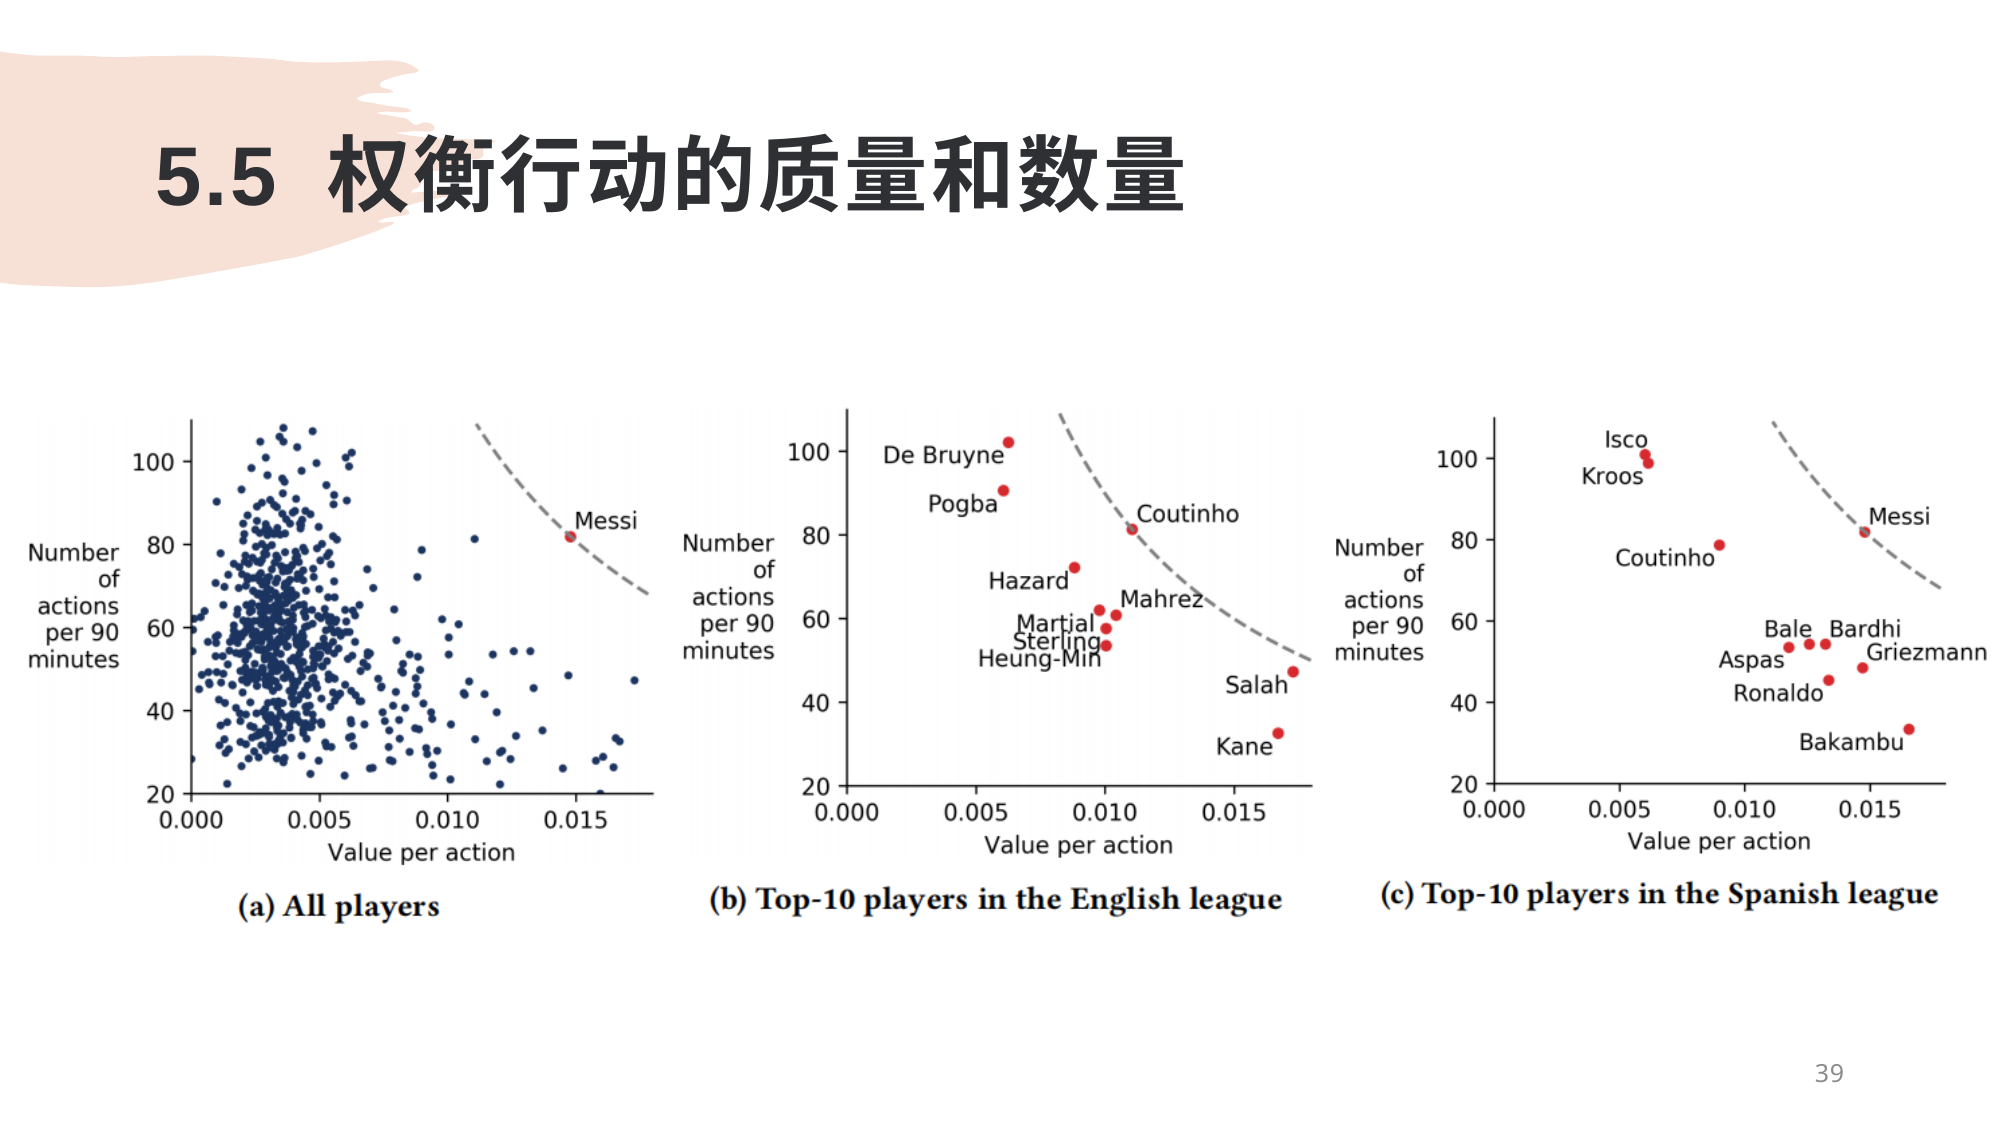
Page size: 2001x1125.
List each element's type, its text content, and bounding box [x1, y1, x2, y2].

slide_number 39 [1412, 1042, 1863, 1103]
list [15, 377, 660, 940]
title 5.5 权衡行动的质量和数量 [137, 59, 1863, 278]
picture [660, 377, 2000, 940]
